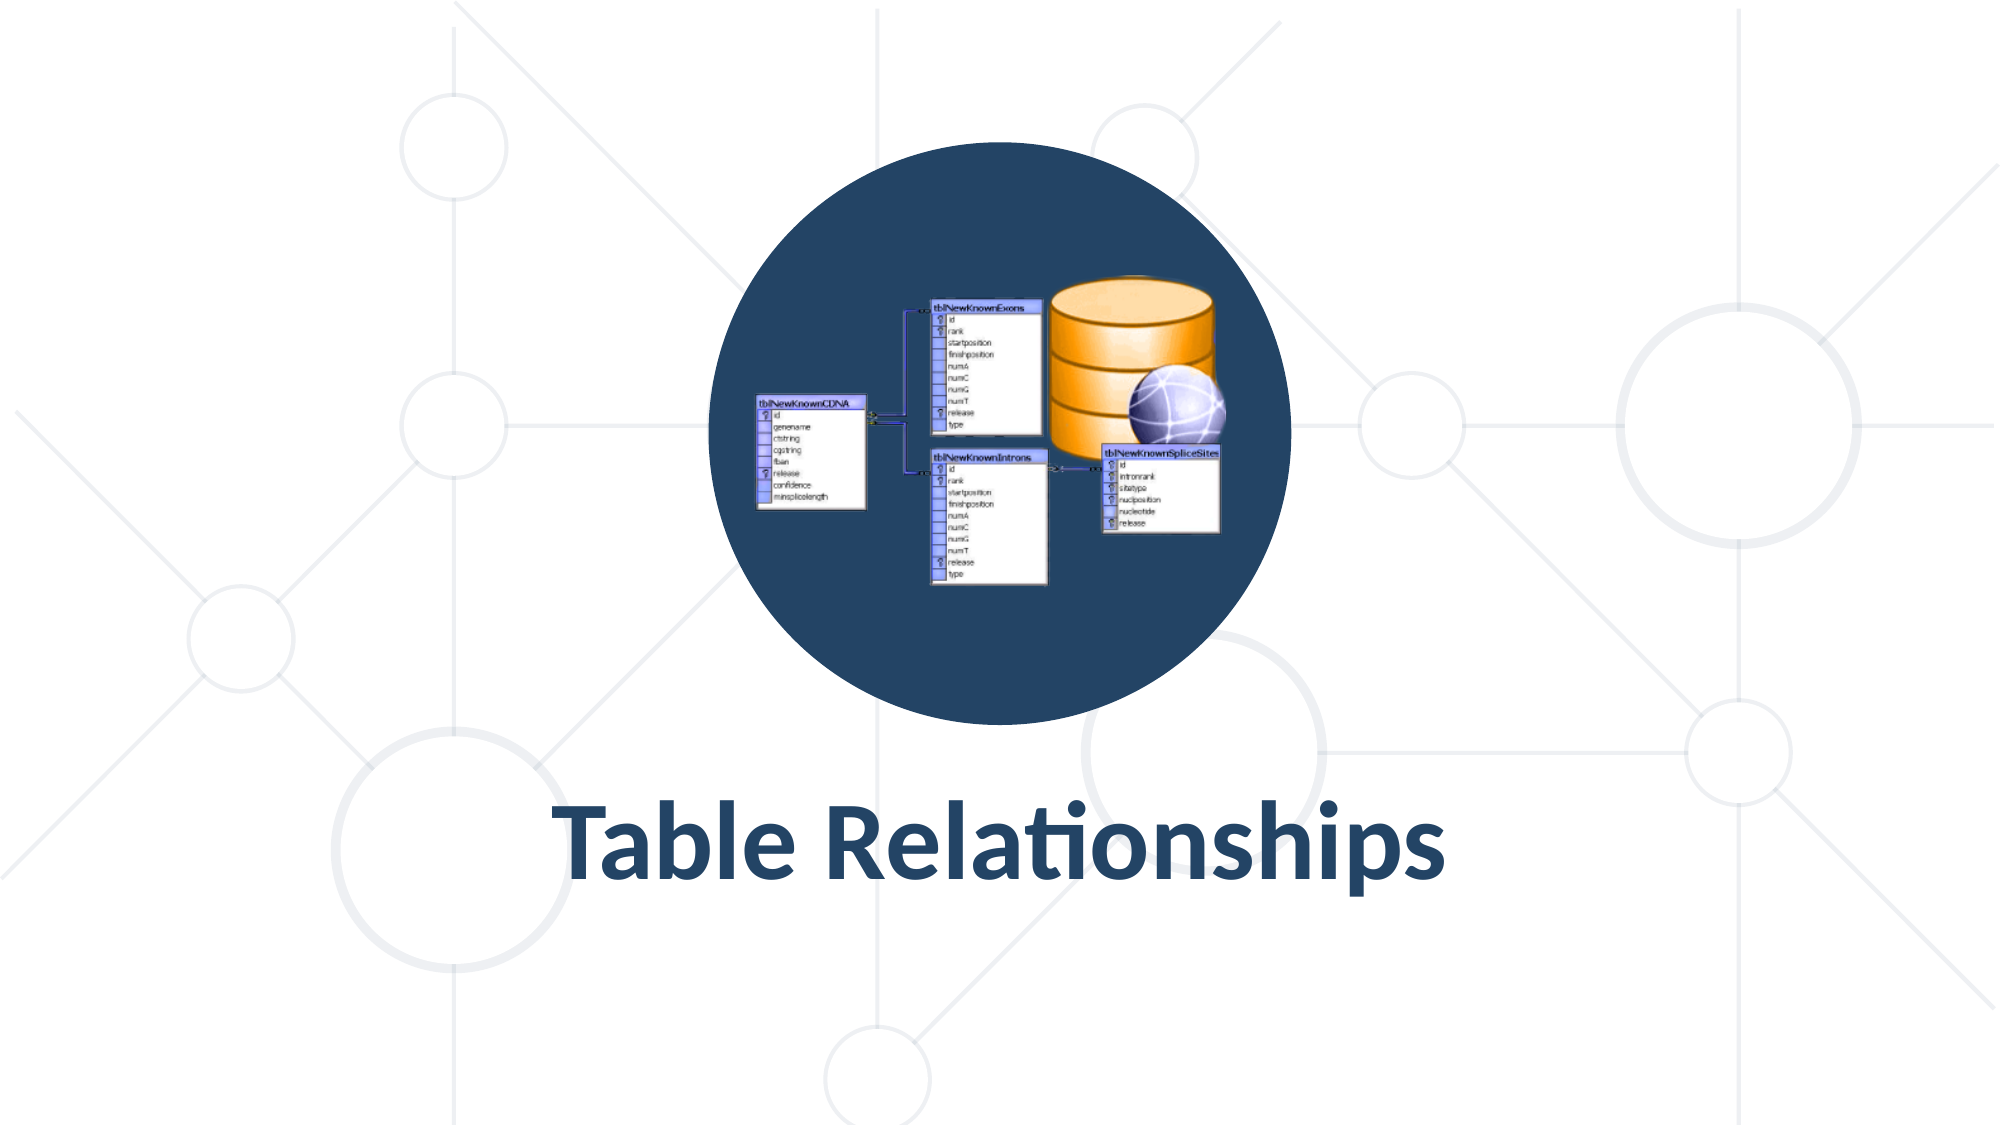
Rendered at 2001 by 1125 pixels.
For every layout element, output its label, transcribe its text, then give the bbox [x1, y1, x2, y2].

picture [737, 251, 1243, 611]
title Table Relationships [100, 771, 1900, 898]
